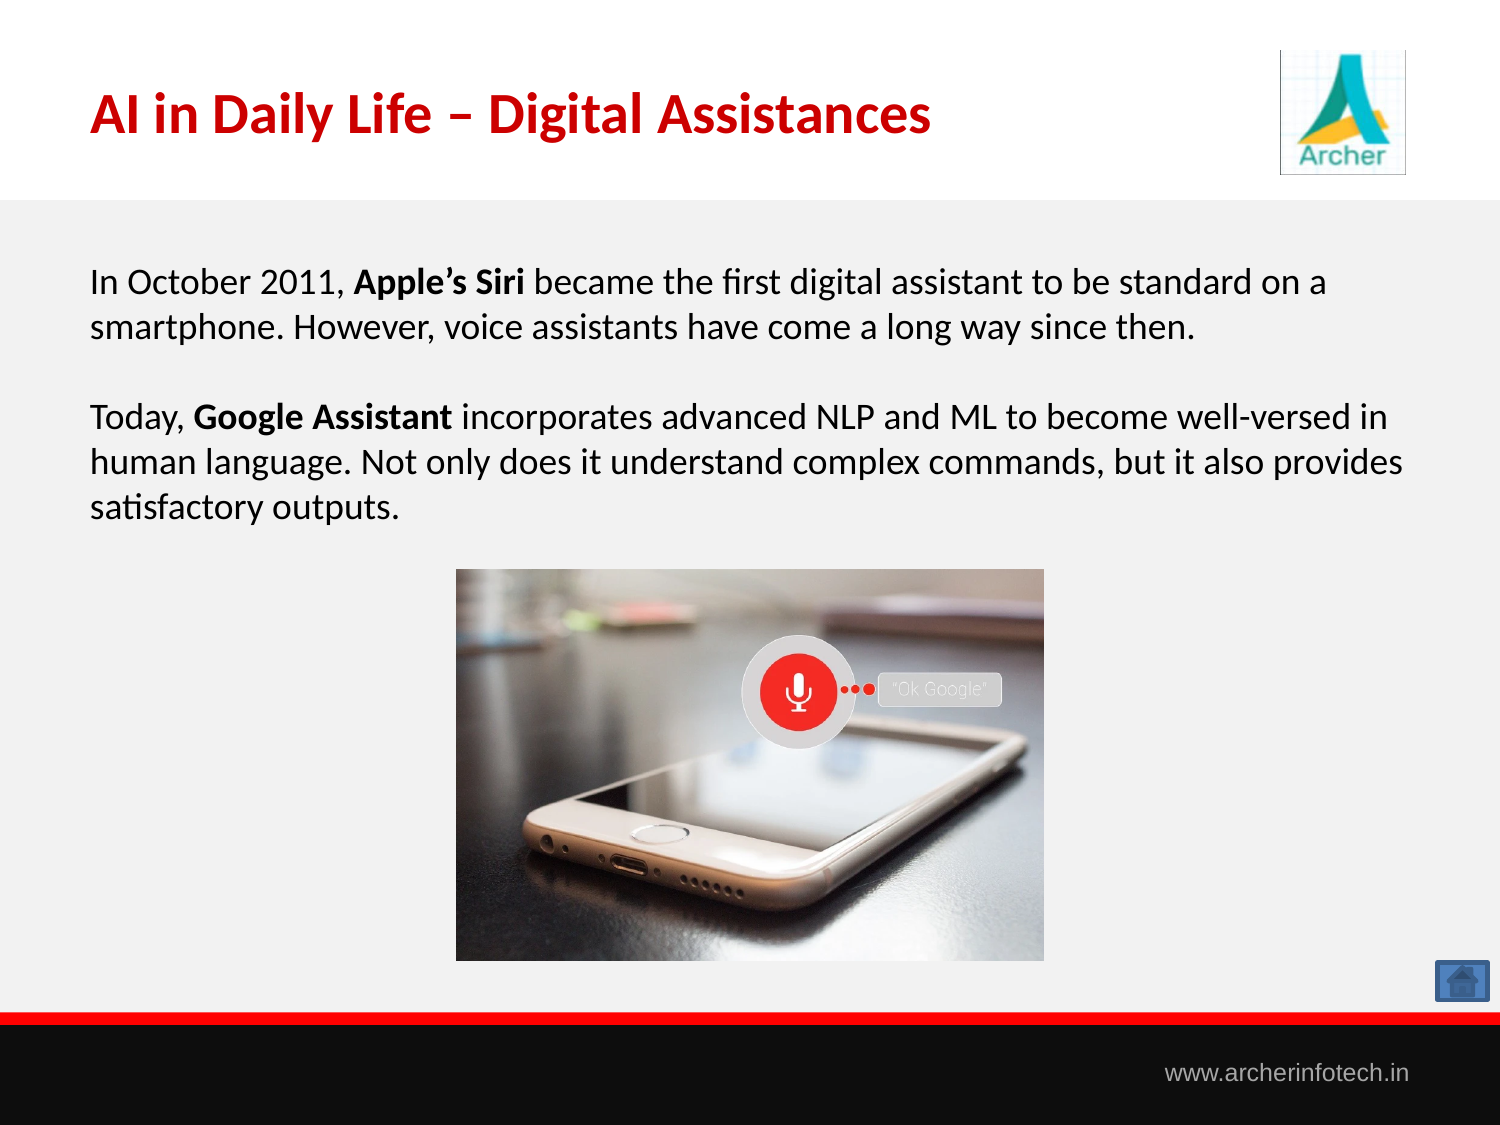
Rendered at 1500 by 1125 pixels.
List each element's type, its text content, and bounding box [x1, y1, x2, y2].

text_box In October 2011, Apple’s Siri became the first digital assistant to be standard on a smartphone. However, voice assistants have come a long way since then. Today, Google Assistant incorporates advanced NLP and ML to become well-versed in human language. Not only does it understand complex commands, but it also provides satisfactory outputs. [74, 249, 1438, 535]
picture [455, 569, 1044, 962]
title AI in Daily Life – Digital Assistances [75, 45, 975, 175]
text_box [1435, 960, 1490, 1002]
picture [1280, 50, 1406, 175]
